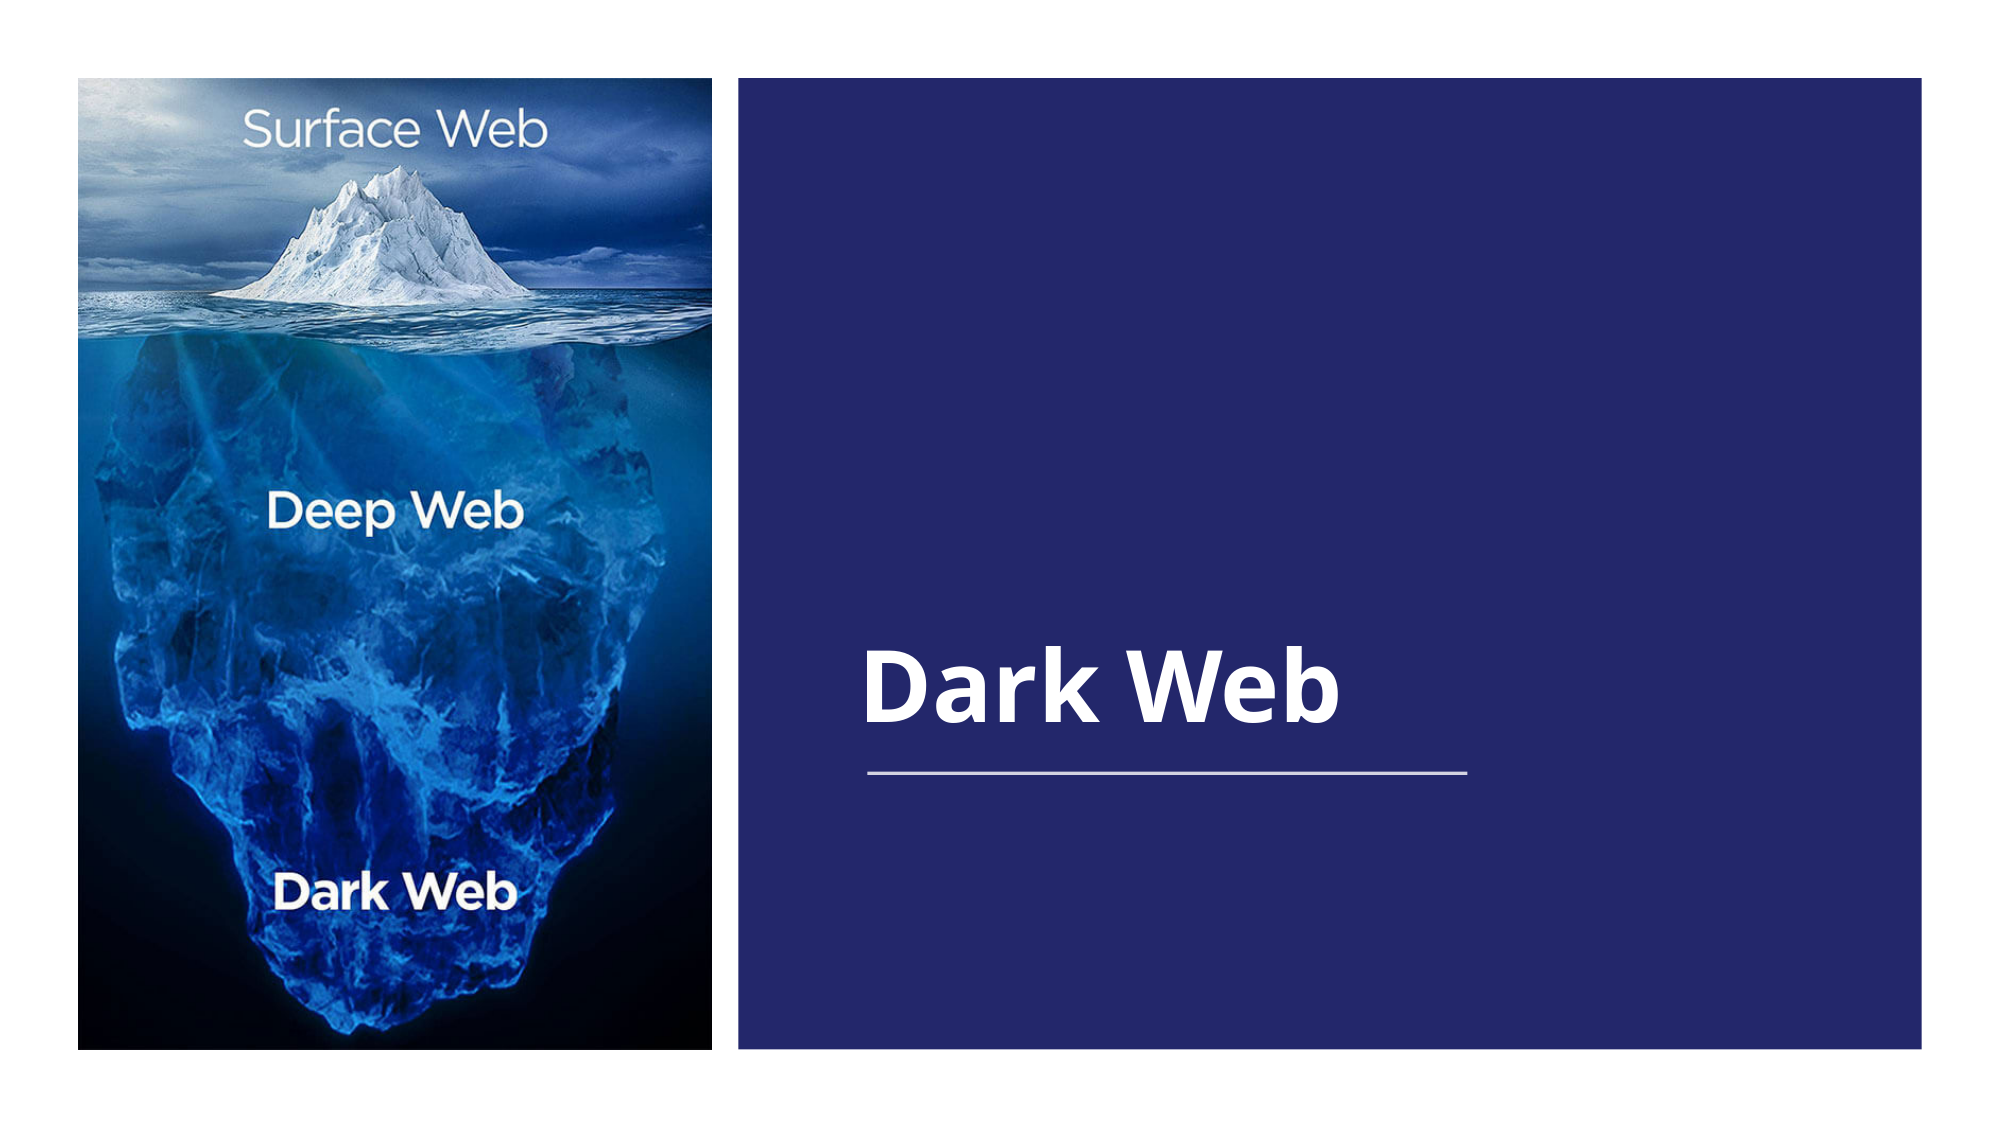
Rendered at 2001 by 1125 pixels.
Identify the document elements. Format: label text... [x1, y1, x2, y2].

text_box [738, 78, 1922, 1050]
title Dark Web [843, 193, 1821, 752]
picture [77, 78, 712, 1050]
